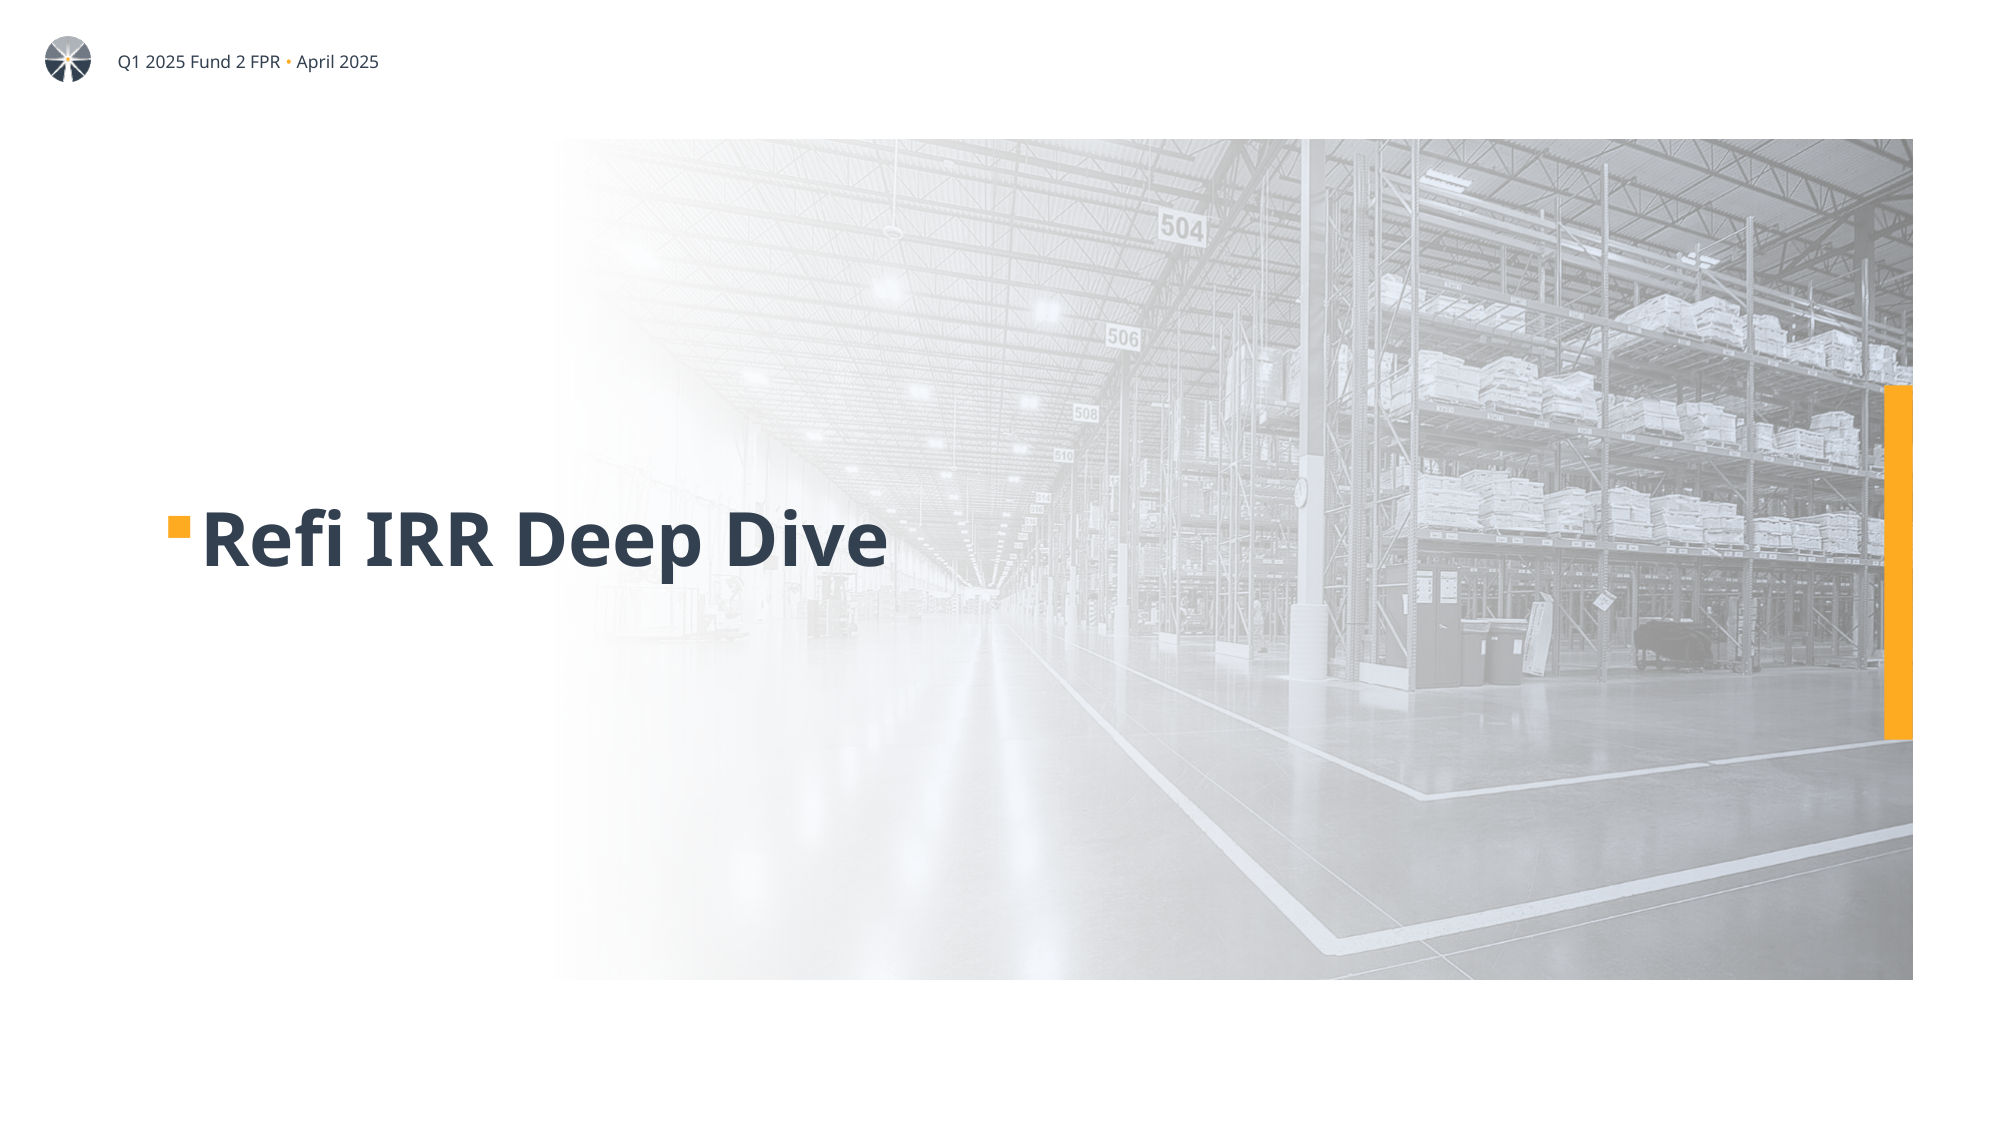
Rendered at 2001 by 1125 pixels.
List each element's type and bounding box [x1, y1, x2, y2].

picture [45, 36, 91, 82]
list [162, 491, 1838, 899]
